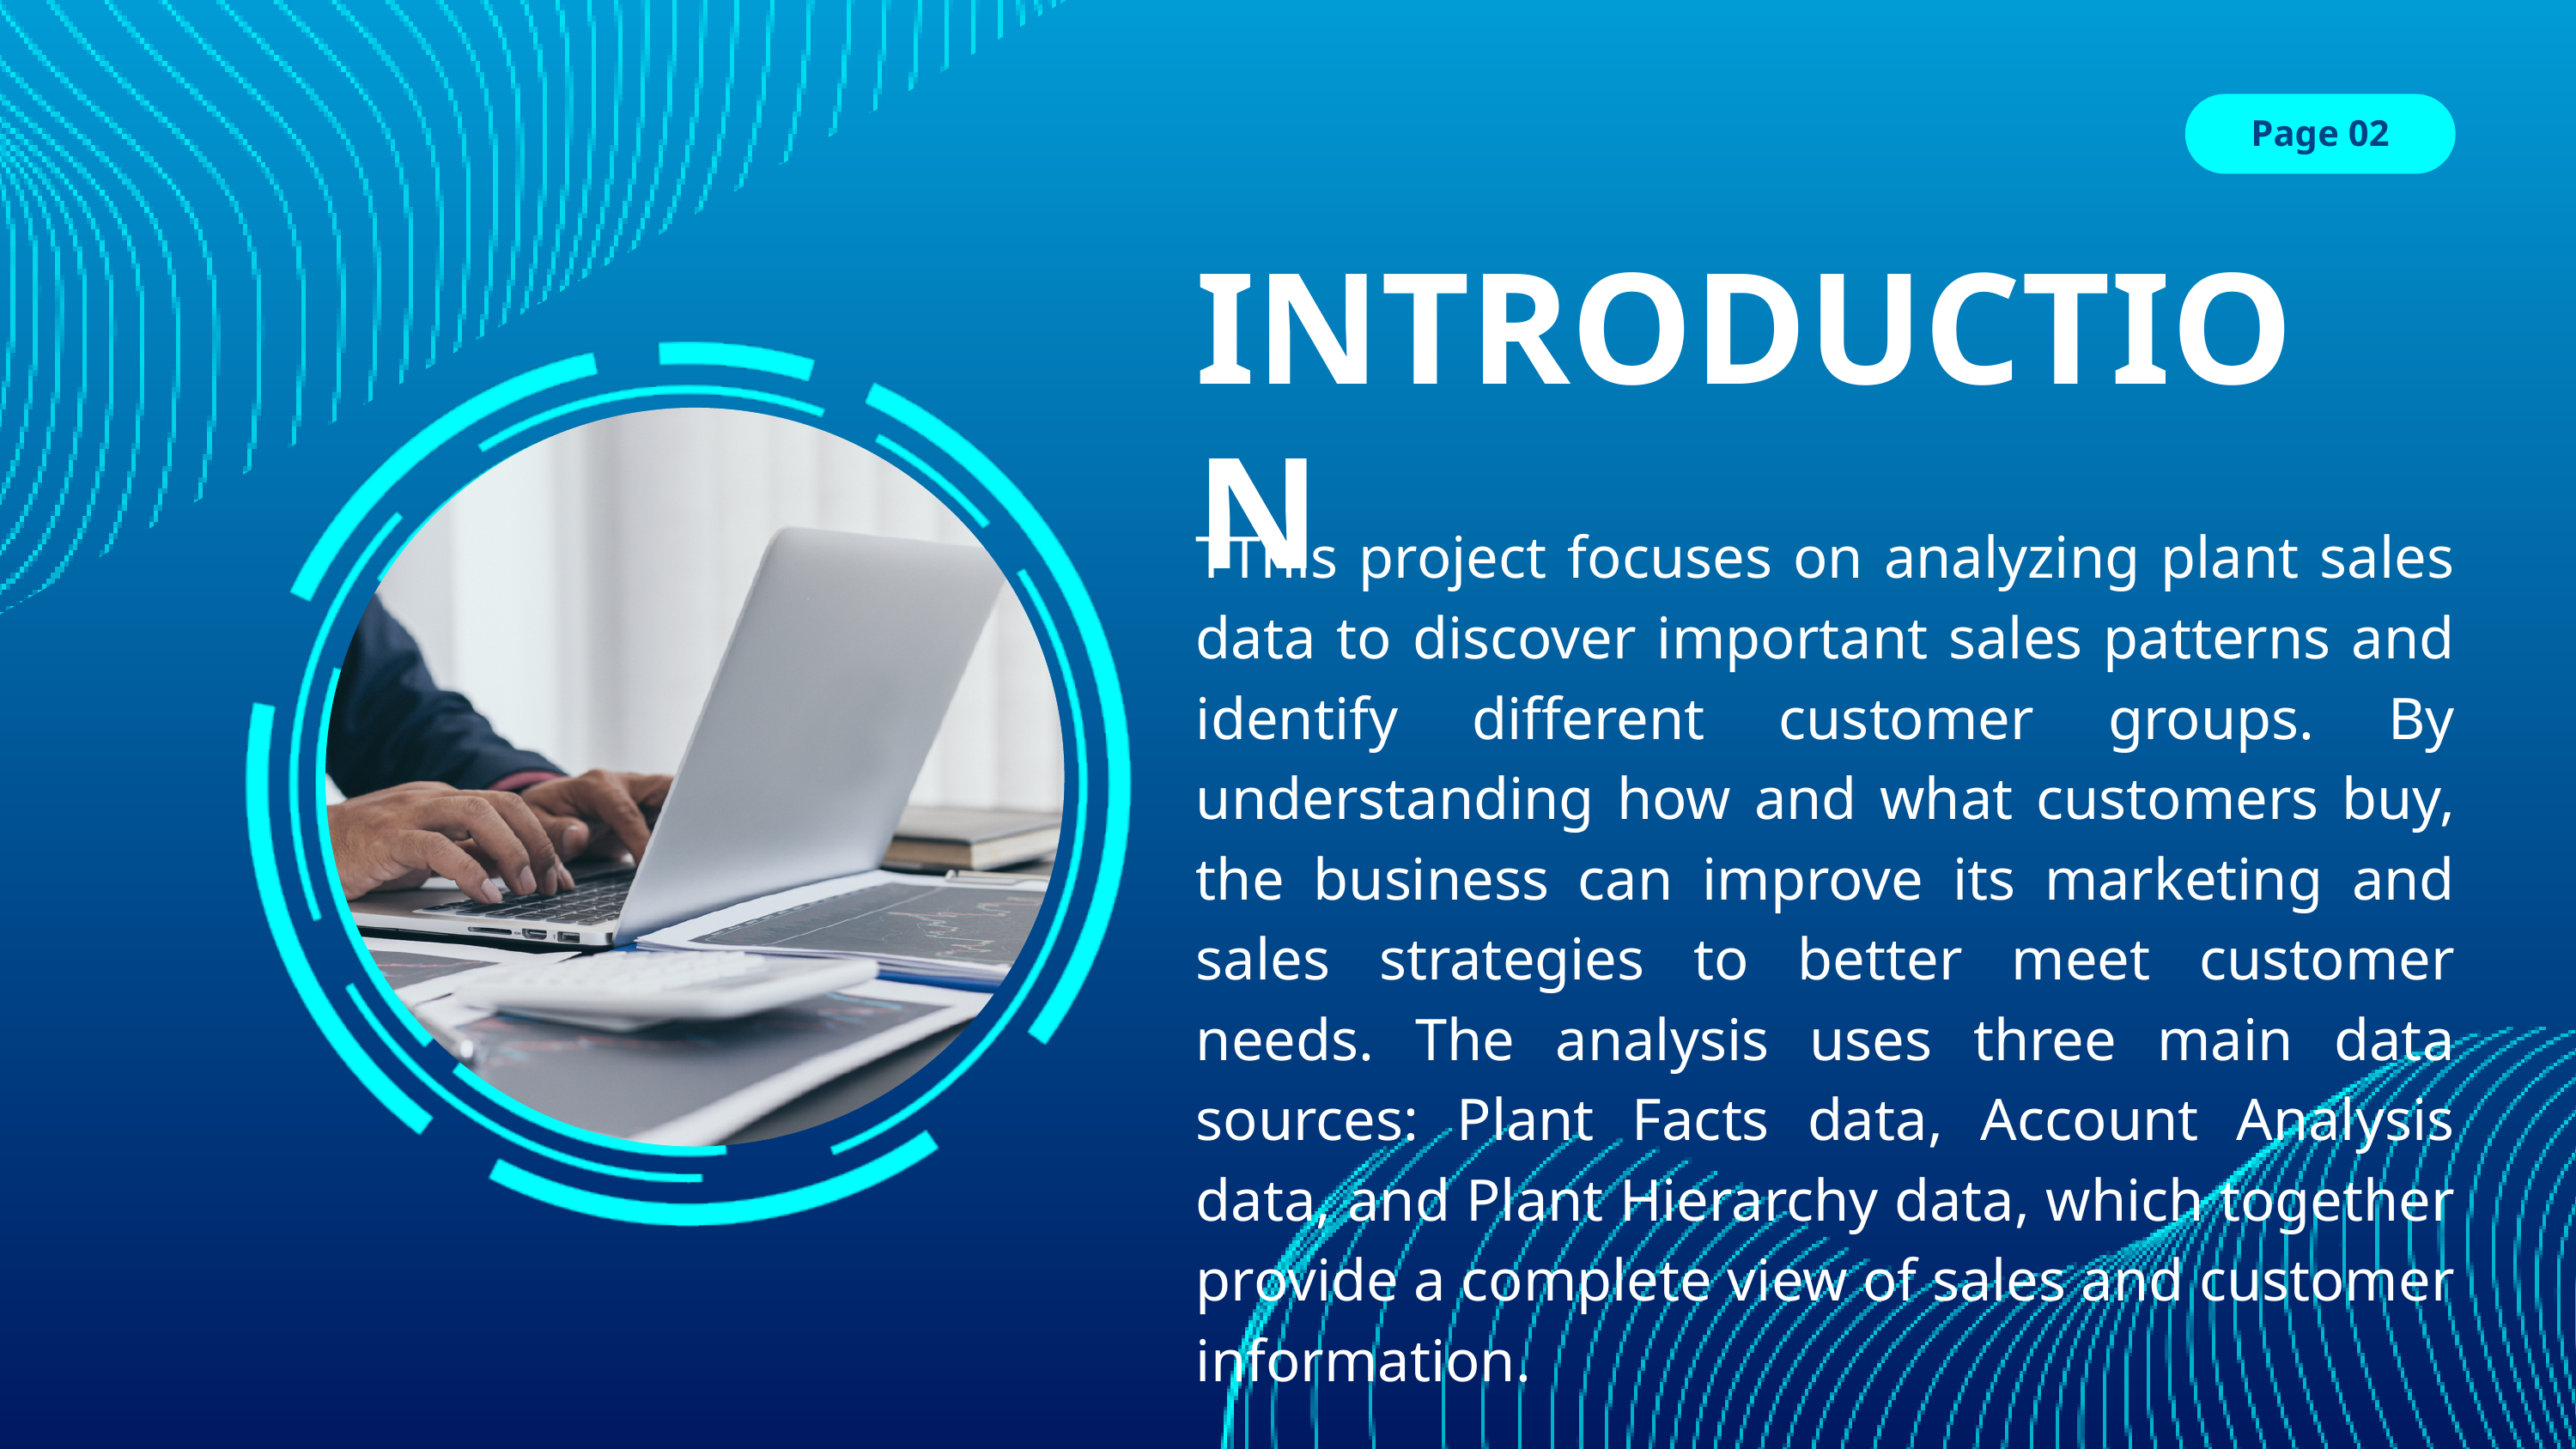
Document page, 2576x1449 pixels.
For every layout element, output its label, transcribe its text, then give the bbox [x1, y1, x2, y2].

text_box TThis project focuses on analyzing plant sales data to discover important sales patterns and identify different customer groups. By understanding how and what customers buy, the business can improve its marketing and sales strategies to better meet customer needs. The analysis uses three main data sources: Plant Facts data, Account Analysis data, and Plant Hierarchy data, which together provide a complete view of sales and customer information. [1195, 509, 2456, 1393]
text_box [1220, 1027, 2576, 1449]
text_box [0, 0, 1067, 615]
text_box INTRODUCTION [1195, 230, 2372, 509]
text_box [239, 342, 1145, 1231]
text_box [2184, 94, 2456, 174]
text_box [325, 407, 1065, 1147]
